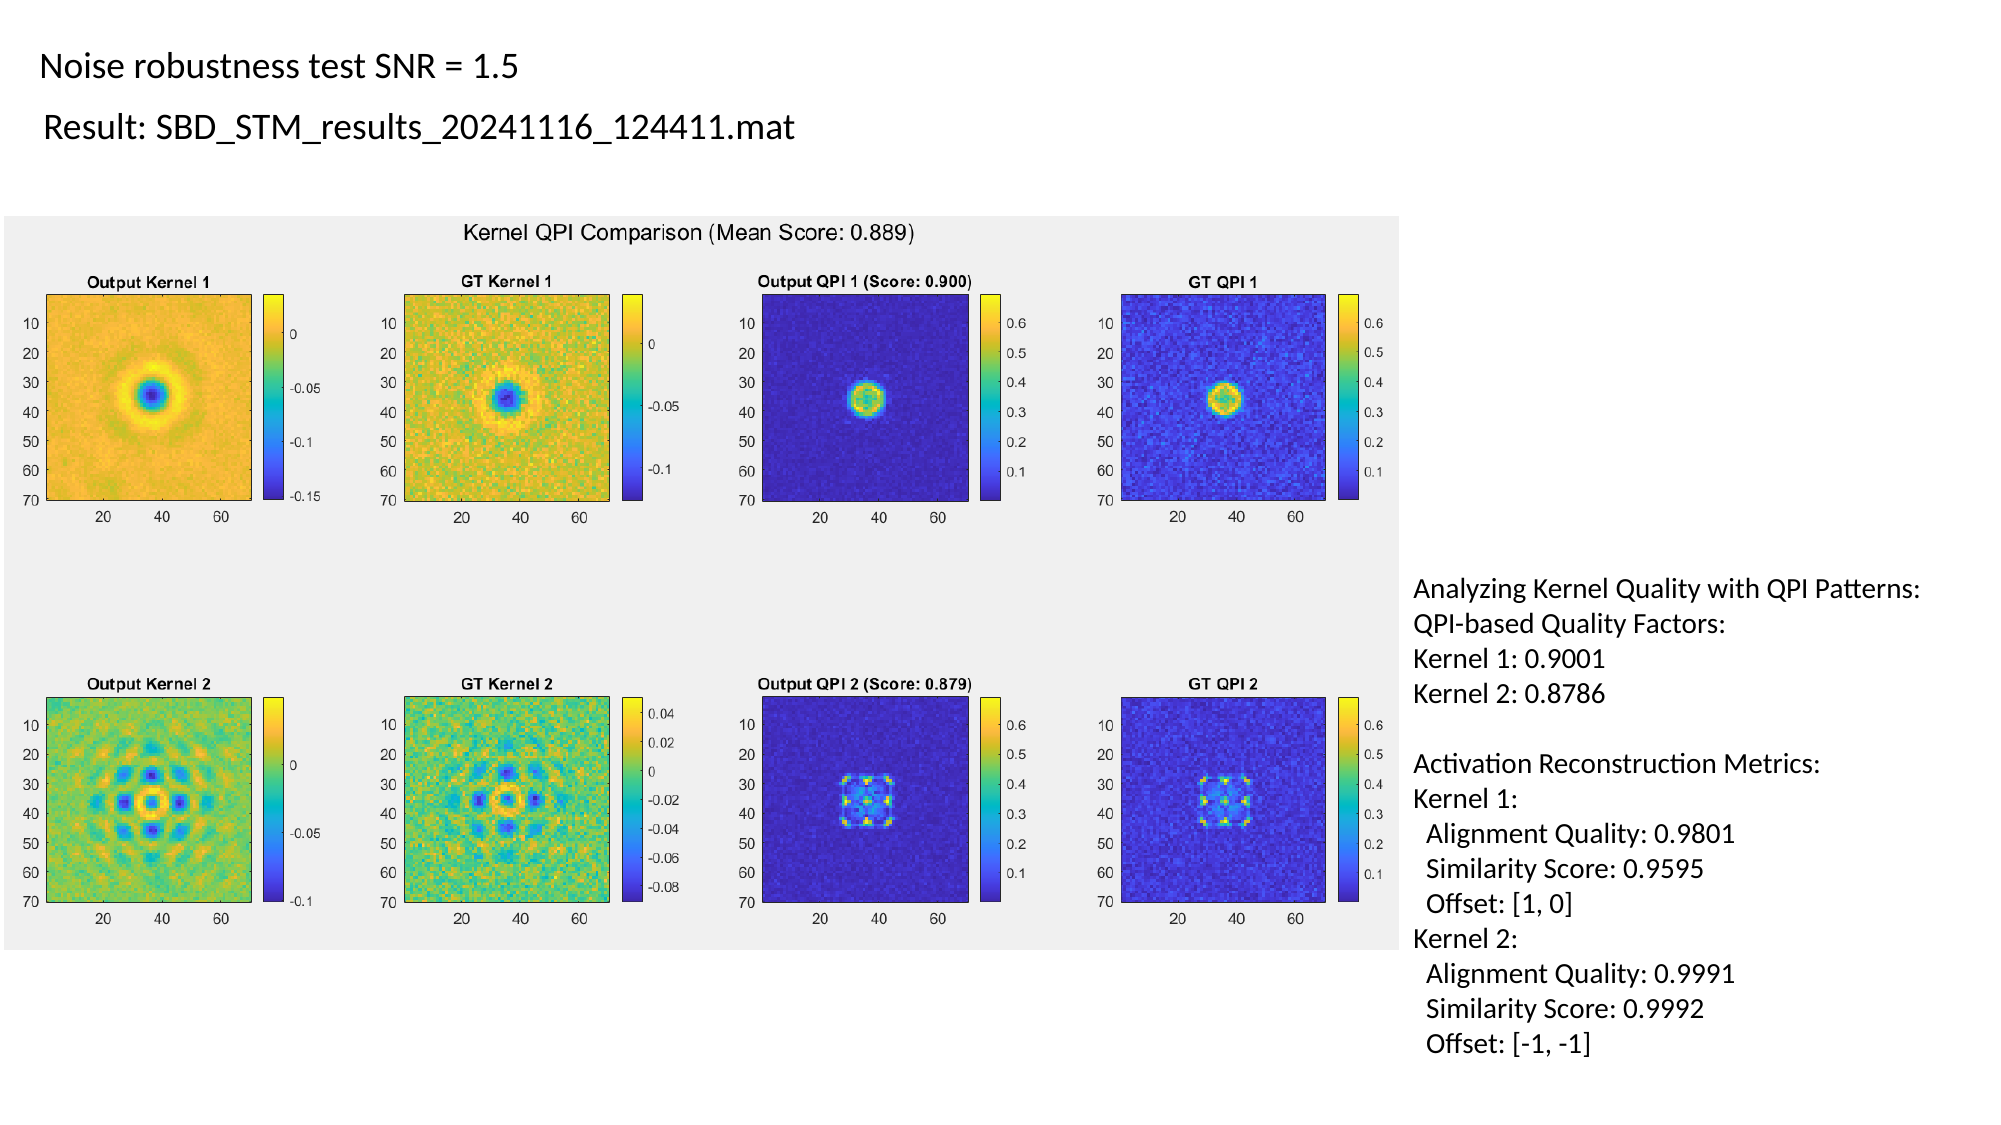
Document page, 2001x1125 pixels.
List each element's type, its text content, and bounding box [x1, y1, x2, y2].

picture [4, 216, 1399, 950]
text_box Result: SBD_STM_results_20241116_124411.mat [28, 94, 811, 155]
text_box Noise robustness test SNR = 1.5 [24, 33, 881, 94]
text_box Analyzing Kernel Quality with QPI Patterns: QPI-based Quality Factors: Kernel 1: 0.9001 Kernel 2: 0.8786 Activation Reconstruction Metrics: Kernel 1: Alignment Quality: 0.9801 Similarity Score: 0.9595 Offset: [1, 0] Kernel 2: Alignment Quality: 0.9991 Similarity Score: 0.9992 Offset: [-1, -1] [1398, 562, 2000, 1067]
